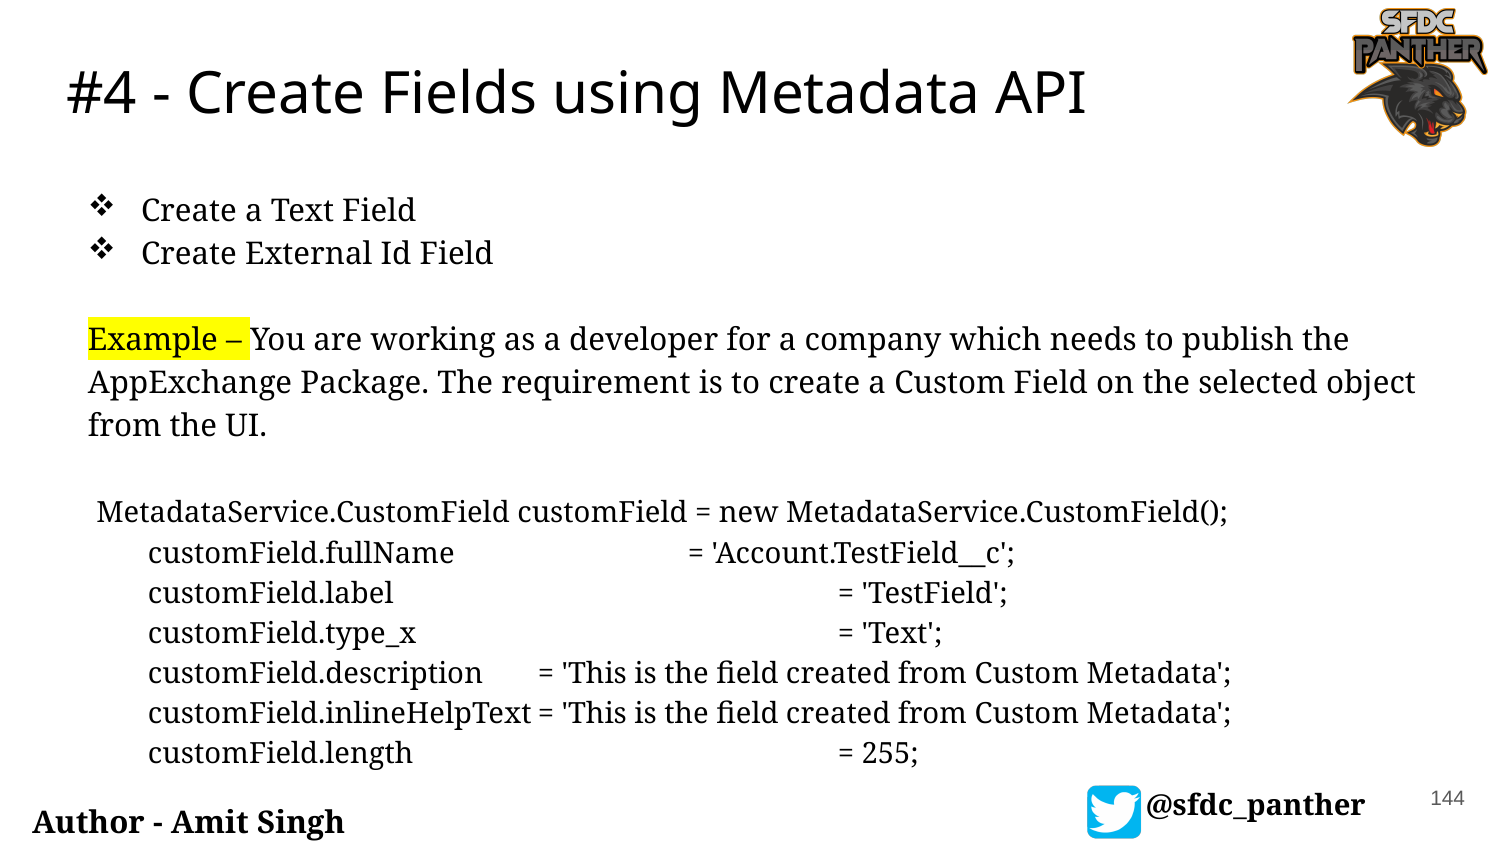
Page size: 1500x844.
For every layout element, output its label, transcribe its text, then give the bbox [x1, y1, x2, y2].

title #4 - Create Fields using Metadata API [51, 40, 1449, 135]
list Create a Text Field Create External Id Field Example – You are working as a developer for a company which needs to publish the AppExchange Package. The requirement is to create a Custom Field on the selected object from the UI. MetadataService.CustomField customField = new MetadataService.CustomField(); customField.fullName = 'Account.TestField__c'; customField.label = 'TestField'; customField.type_x = 'Text'; customField.description = 'This is the field created from Custom Metadata'; customField.inlineHelpText = 'This is the field created from Custom Metadata'; customField.length = 255; [51, 169, 1449, 765]
picture [1347, 8, 1488, 147]
slide_number 144 [1389, 764, 1480, 830]
picture [1085, 784, 1144, 842]
